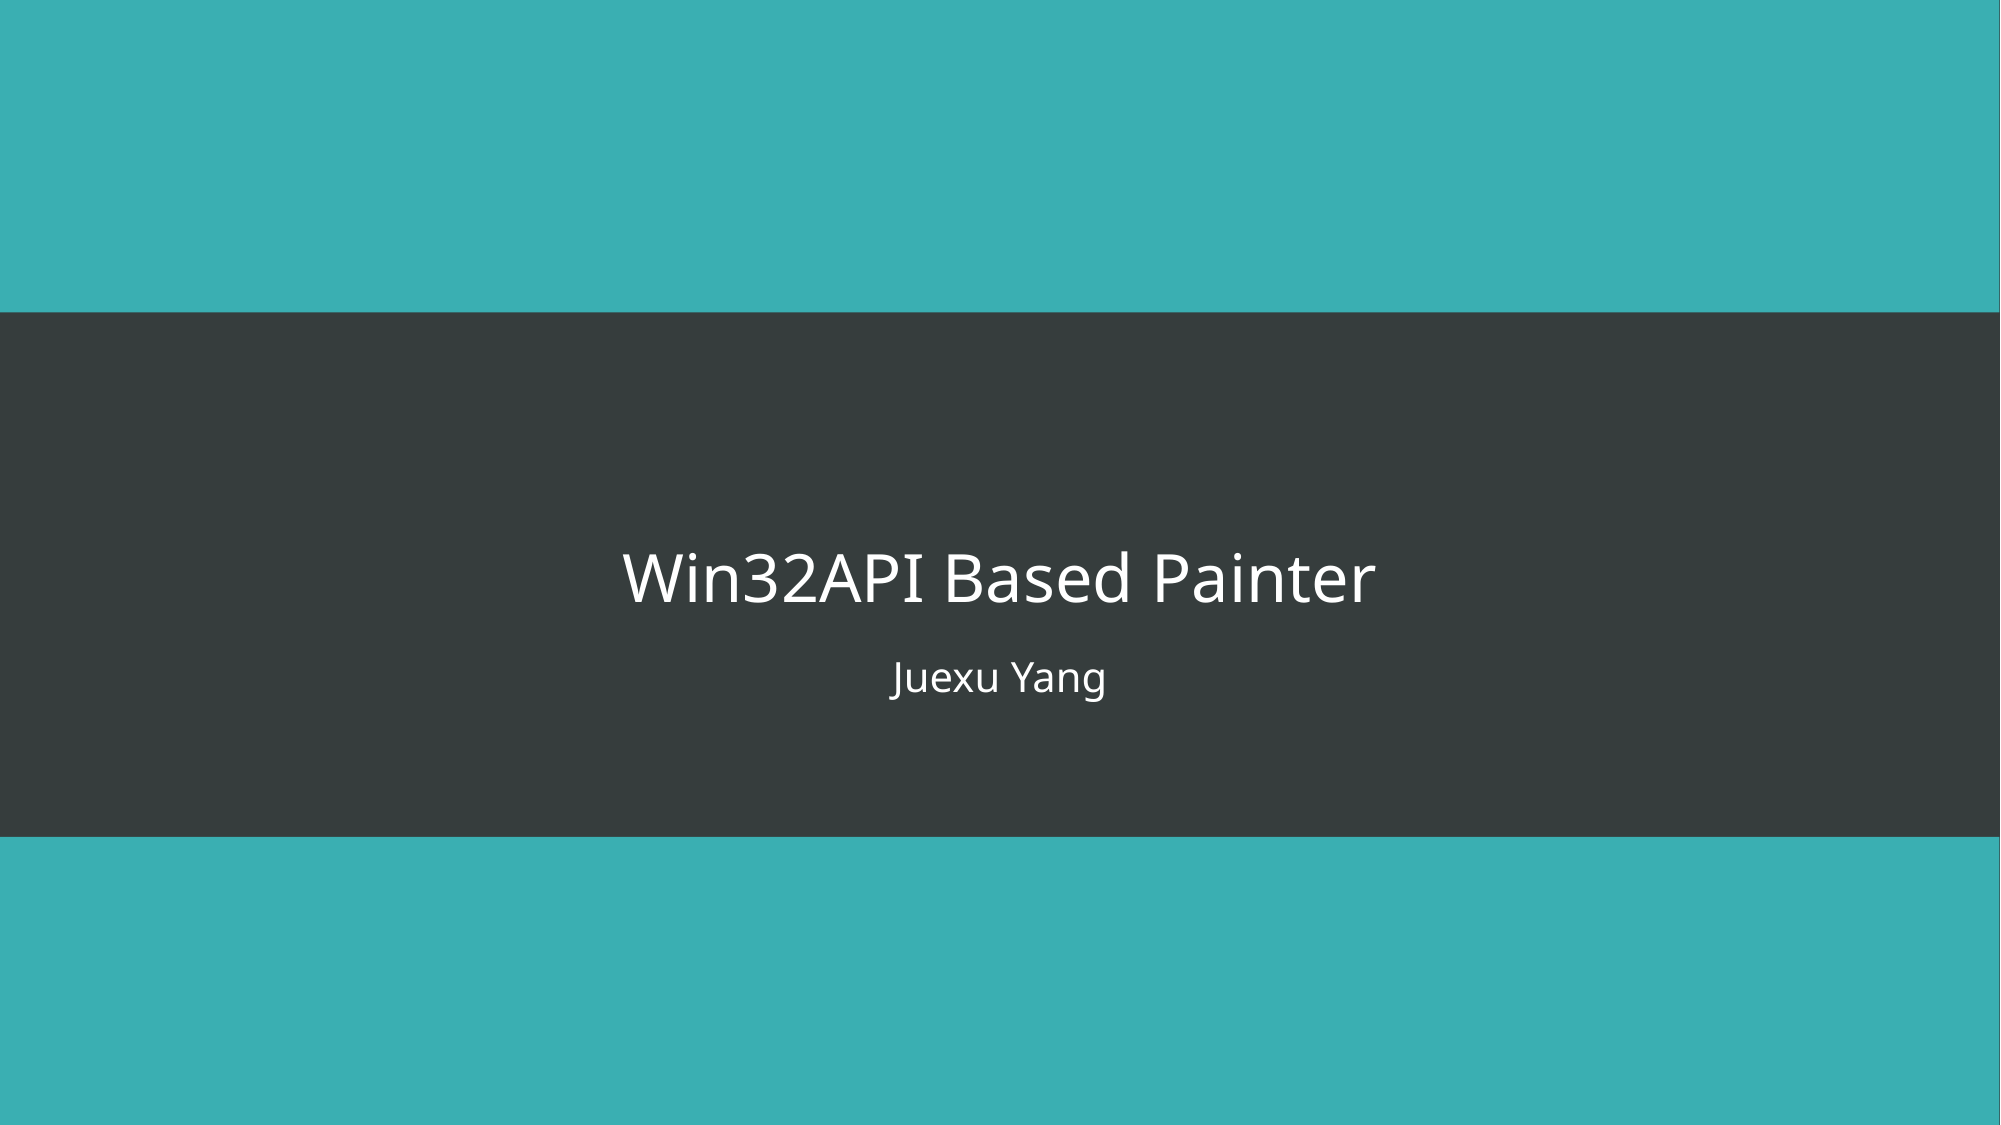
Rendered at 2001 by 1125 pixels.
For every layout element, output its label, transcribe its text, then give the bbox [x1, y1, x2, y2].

title Win32API Based Painter [212, 375, 1788, 624]
subtitle Juexu Yang [212, 649, 1788, 800]
